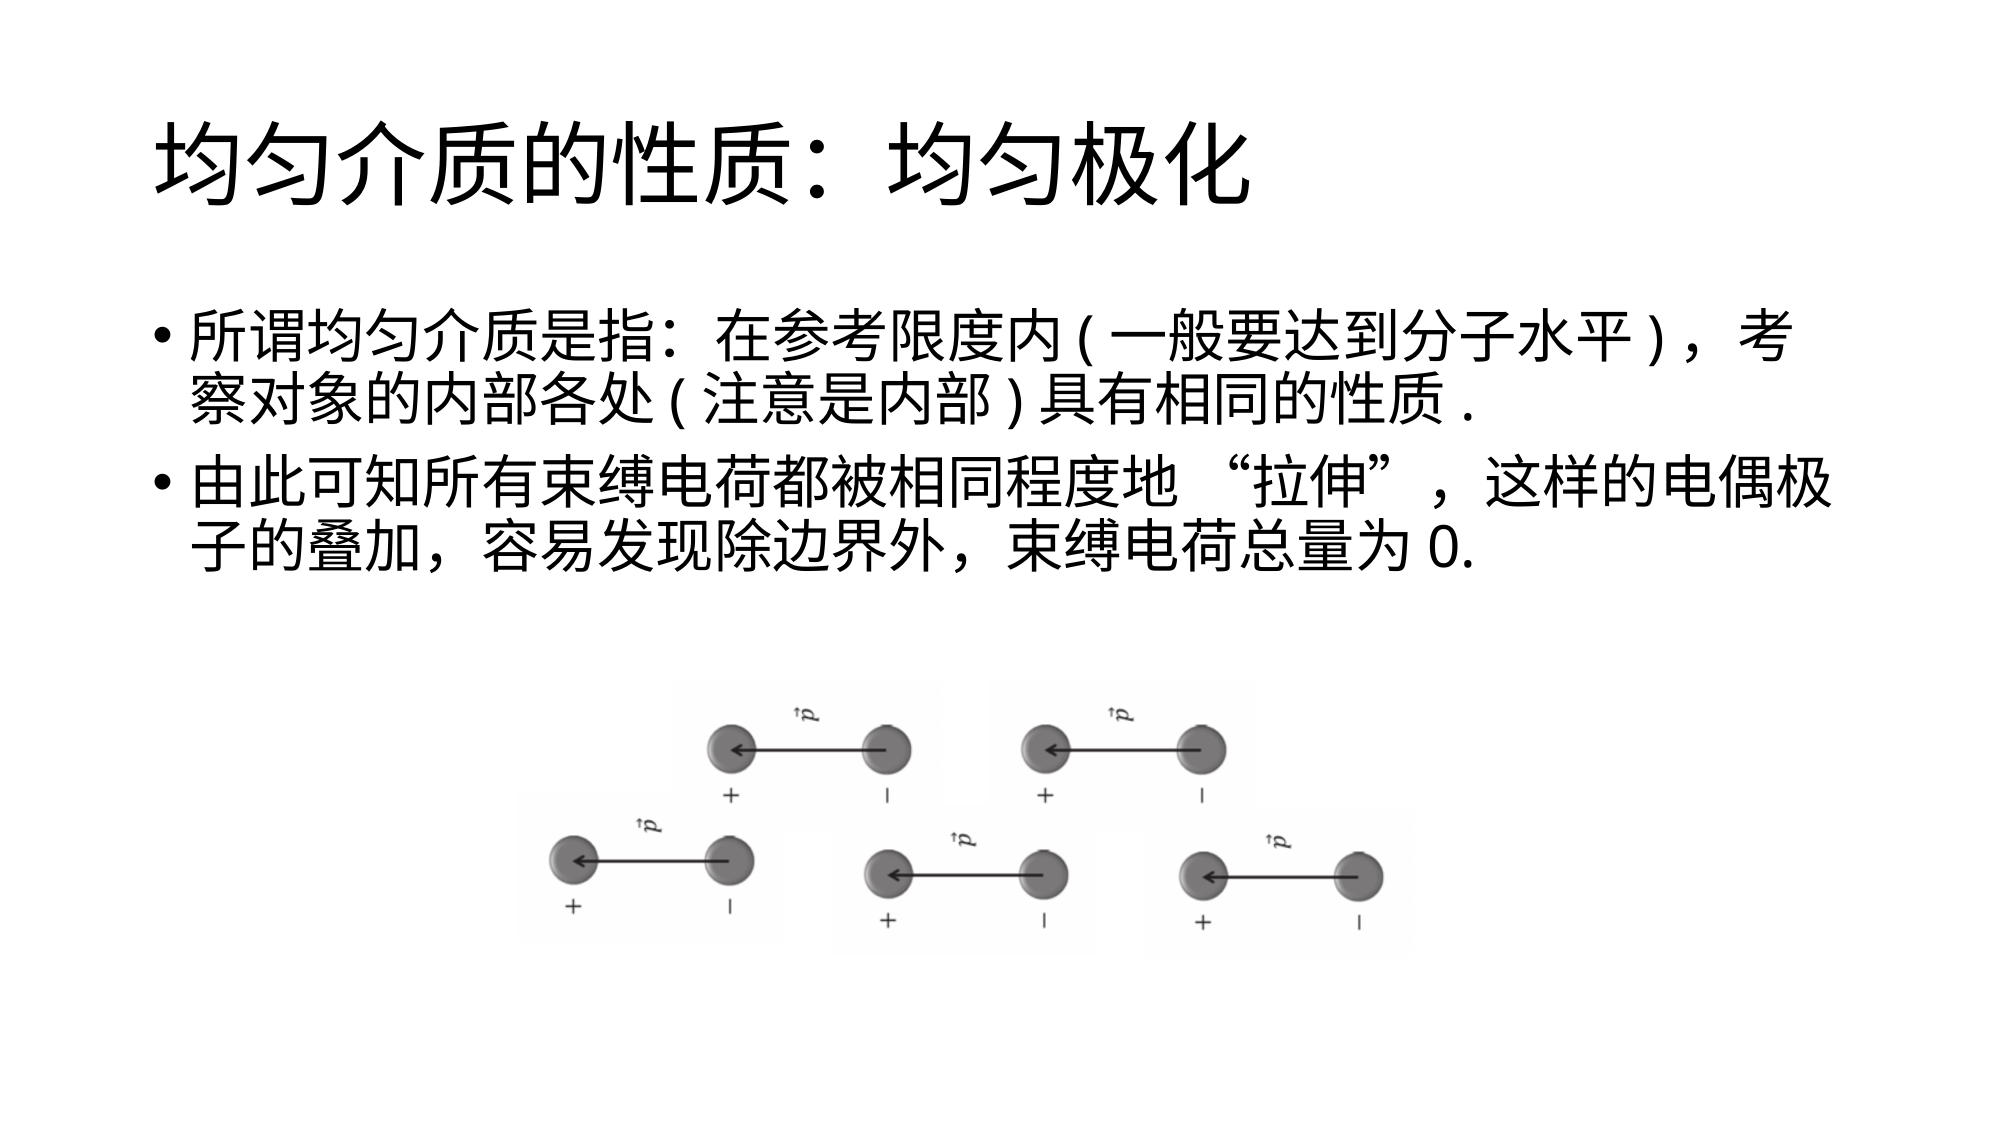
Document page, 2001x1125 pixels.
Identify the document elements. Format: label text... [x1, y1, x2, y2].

list 所谓均匀介质是指：在参考限度内(一般要达到分子水平)，考察对象的内部各处(注意是内部)具有相同的性质. 由此可知所有束缚电荷都被相同程度地 “拉伸”，这样的电偶极子的叠加，容易发现除边界外，束缚电荷总量为0. [137, 299, 1863, 1014]
picture [517, 621, 1412, 1015]
title 均匀介质的性质：均匀极化 [137, 59, 1863, 278]
